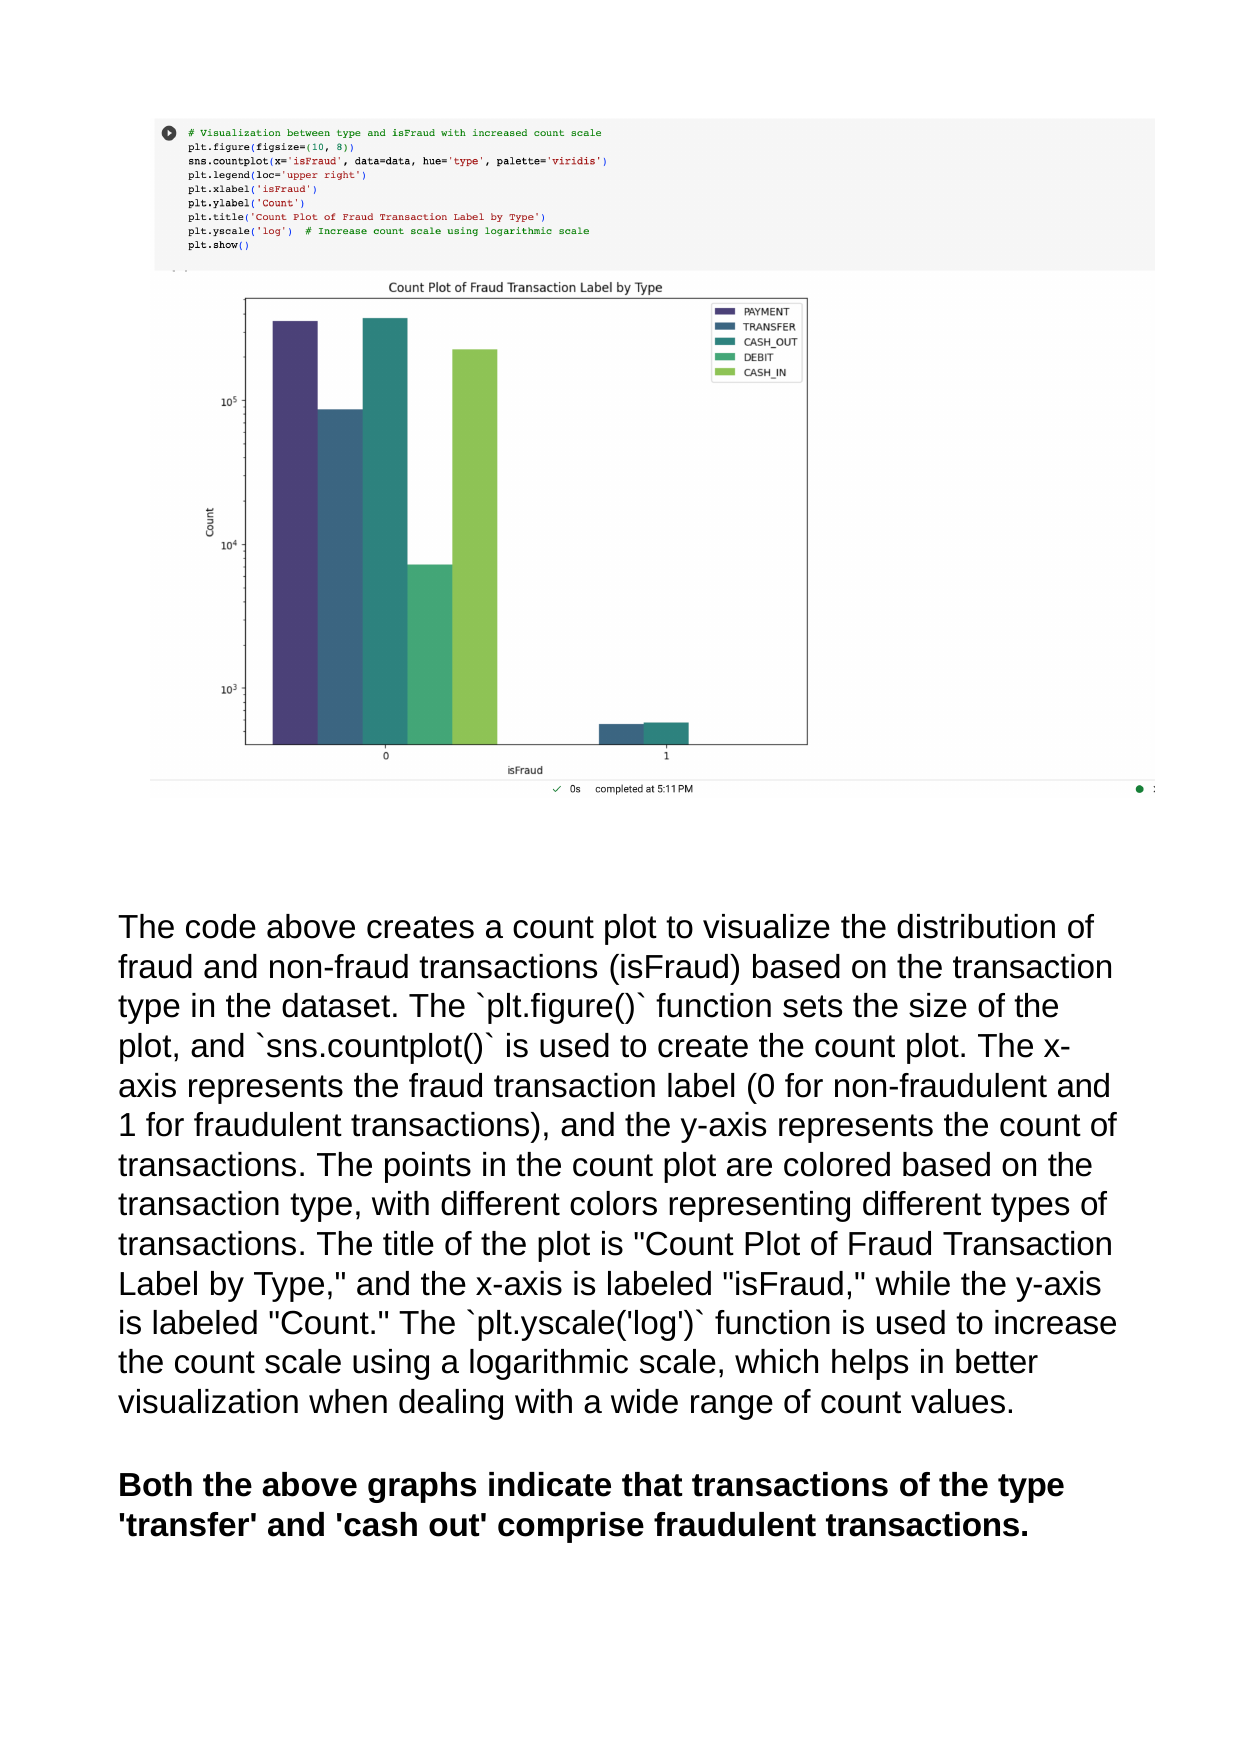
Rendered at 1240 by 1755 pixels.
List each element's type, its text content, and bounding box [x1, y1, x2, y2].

picture [150, 117, 1155, 798]
text_box The code above creates a count plot to visualize the distribution of fraud and non-fraud transactions (isFraud) based on the transaction type in the dataset. The `plt.figure()` function sets the size of the plot, and `sns.countplot()` is used to create the count plot. The x- axis represents the fraud transaction label (0 for non-fraudulent and 1 for fraudulent transactions), and the y-axis represents the count of transactions. The points in the count plot are colored based on the transaction type, with different colors representing different types of transactions. The title of the plot is "Count Plot of Fraud Transaction Label by Type," and the x-axis is labeled "isFraud," while the y-axis is labeled "Count." The `plt.yscale('log')` function is used to increase the count scale using a logarithmic scale, which helps in better visualization when dealing with a wide range of count values. Both the above graphs indicate that transactions of the type 'transfer' and 'cash out' comprise fraudulent transactions. [116, 902, 1122, 1543]
